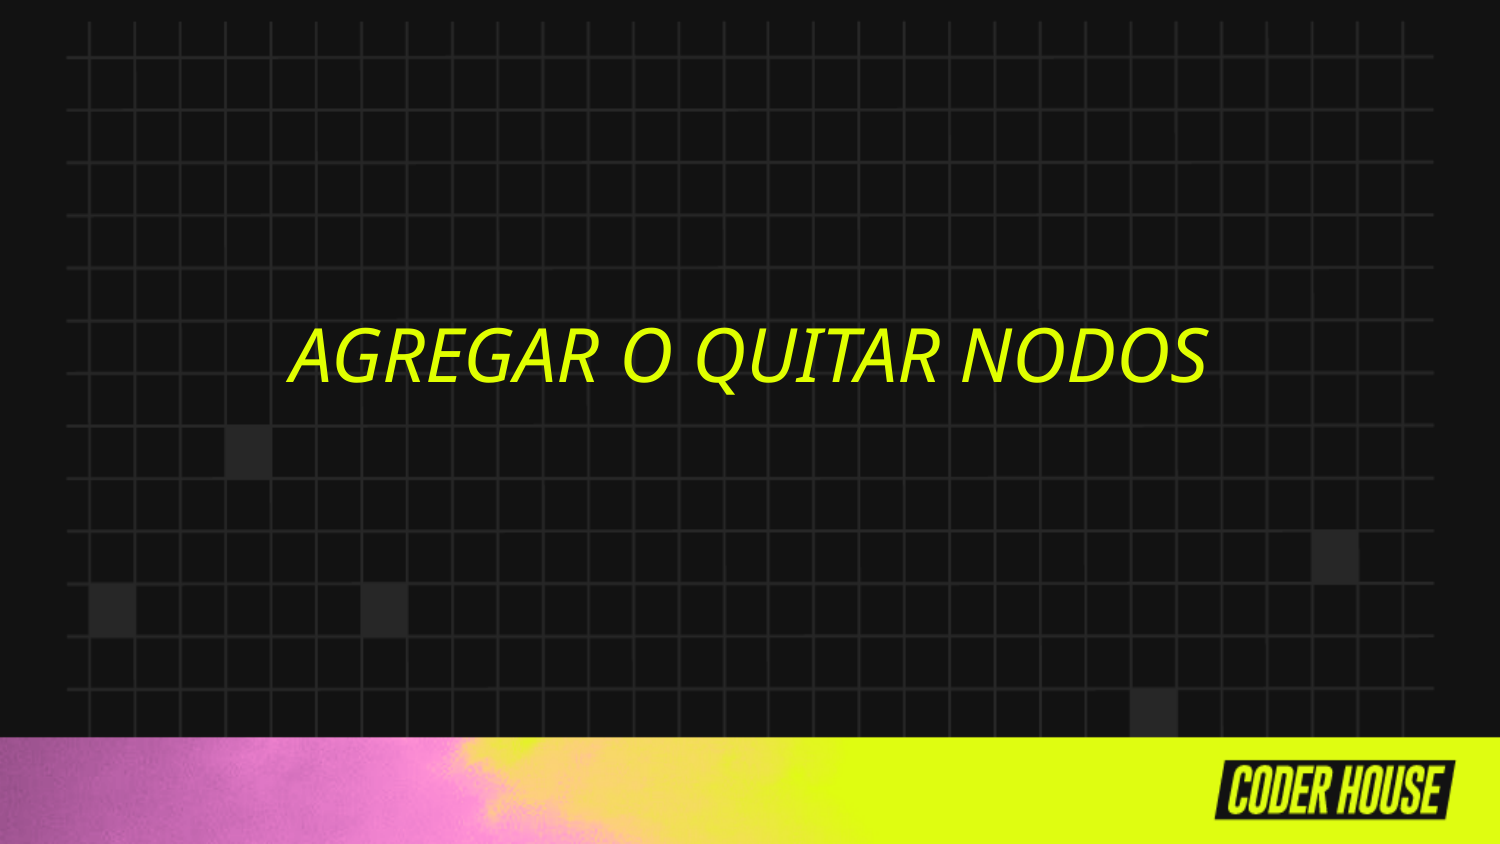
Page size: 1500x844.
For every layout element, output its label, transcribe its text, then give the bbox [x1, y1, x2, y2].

picture [0, 0, 1500, 844]
text_box AGREGAR O QUITAR NODOS [229, 271, 1271, 434]
